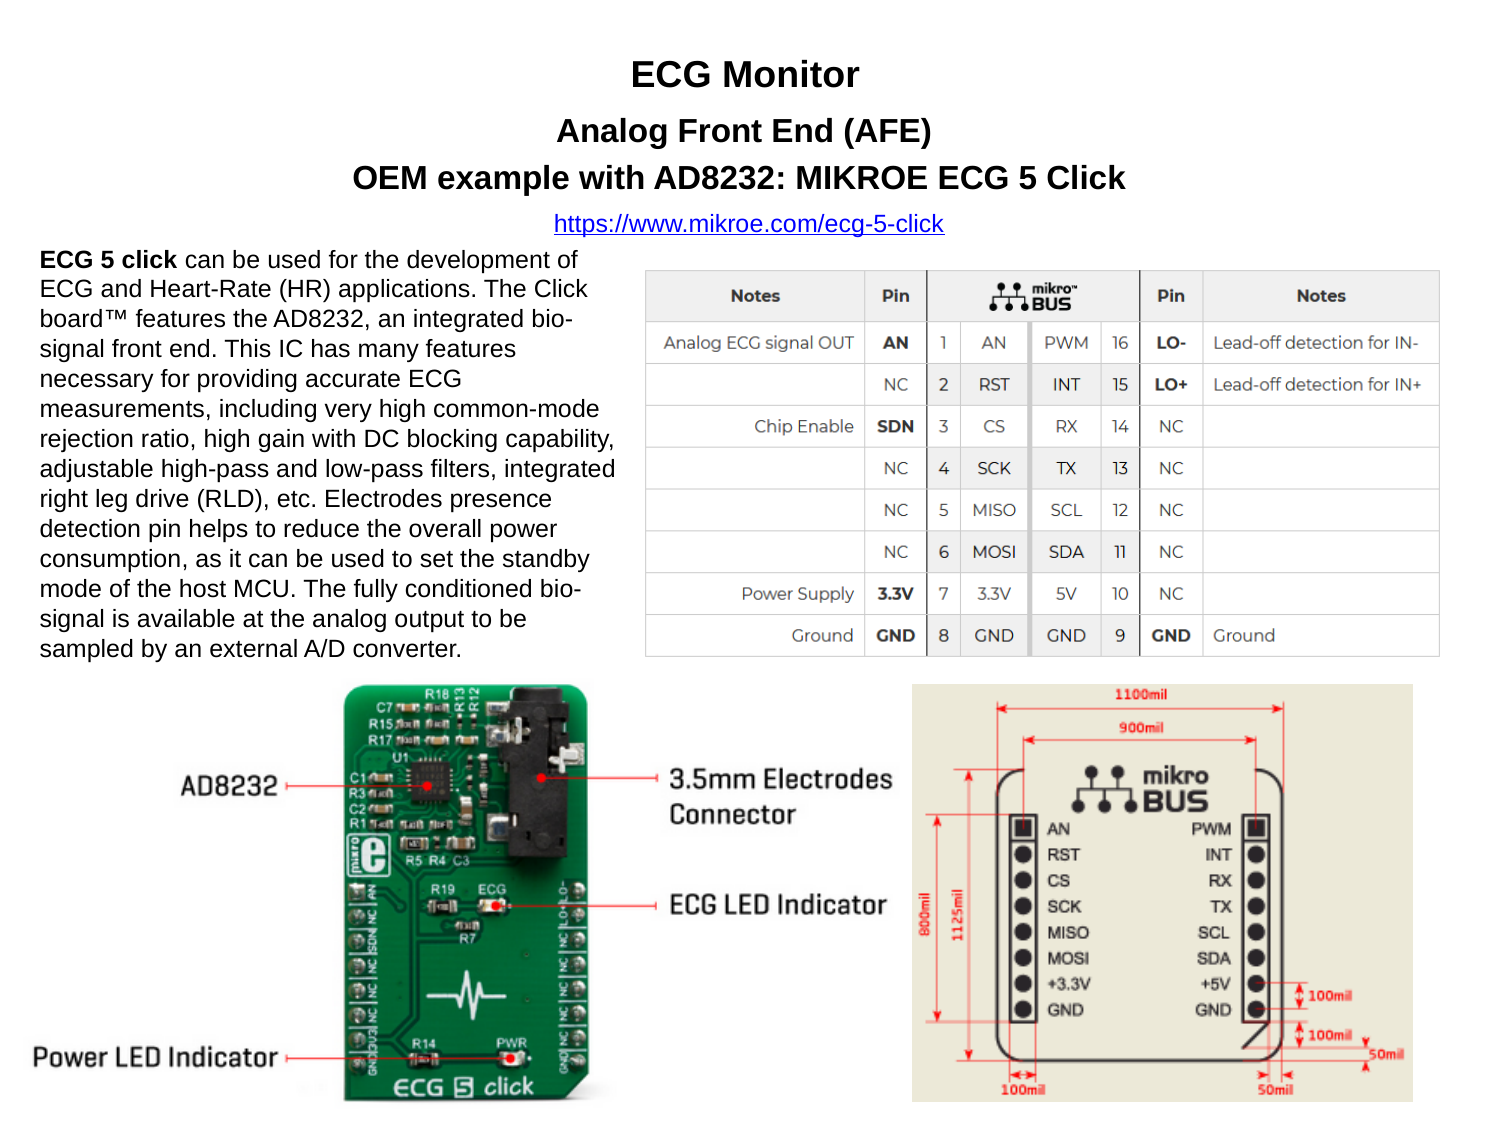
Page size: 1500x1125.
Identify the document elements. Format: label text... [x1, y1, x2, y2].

text_box https://www.mikroe.com/ecg-5-click [539, 199, 960, 275]
picture [637, 263, 1446, 663]
picture [912, 684, 1413, 1102]
text_box ECG 5 click can be used for the development of ECG and Heart-Rate (HR) applications. The Click board™ features the AD8232, an integrated bio-signal front end. This IC has many features necessary for providing accurate ECG measurements, including very high common-mode rejection ratio, high gain with DC blocking capability, adjustable high-pass and low-pass filters, integrated right leg drive (RLD), etc. Electrodes presence detection pin helps to reduce the overall power consumption, as it can be used to set the standby mode of the host MCU. The fully conditioned bio-signal is available at the analog output to be sampled by an external A/D converter. [24, 235, 638, 670]
text_box ECG Monitor [615, 42, 888, 103]
text_box Analog Front End (AFE) [324, 101, 1164, 157]
text_box OEM example with AD8232: MIKROE ECG 5 Click [337, 148, 1150, 204]
picture [0, 674, 901, 1109]
